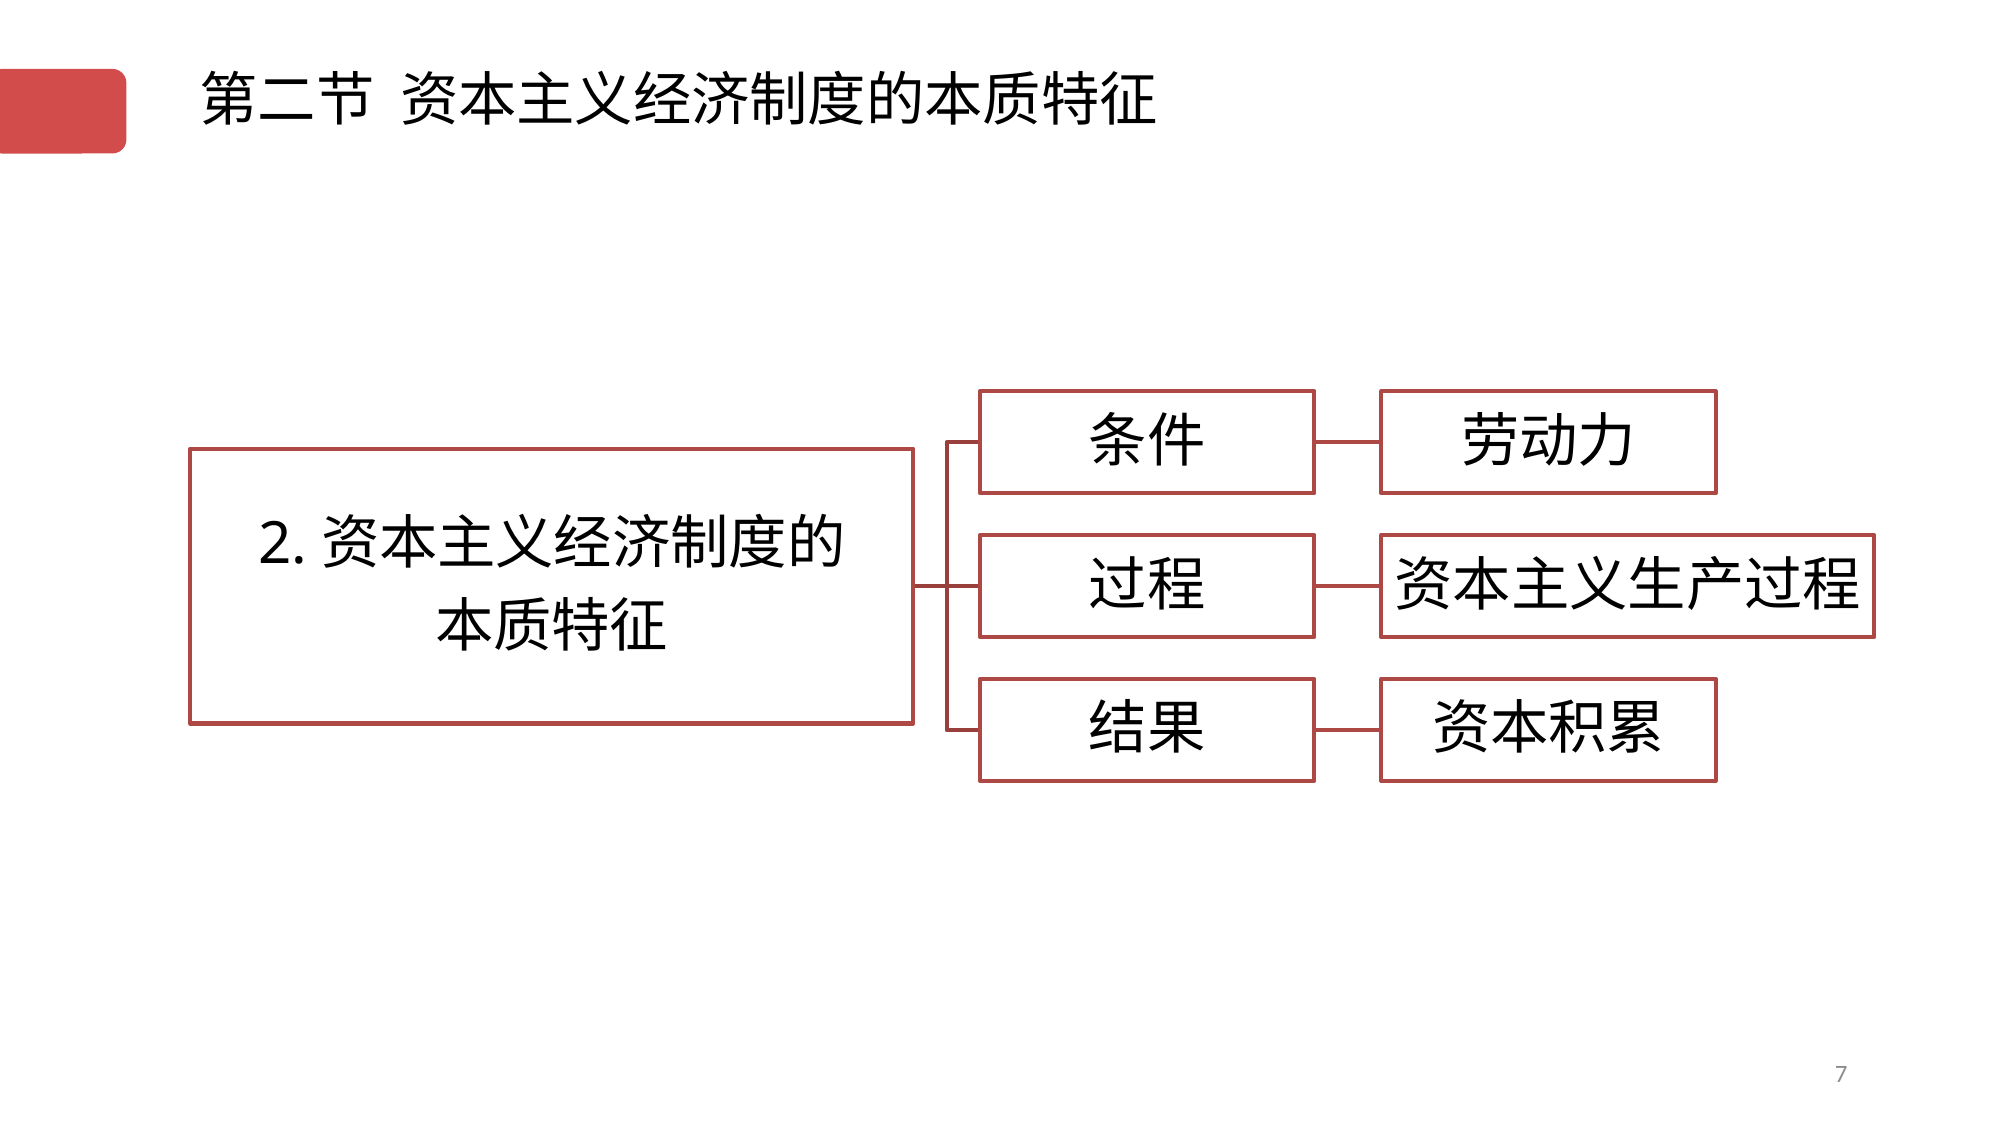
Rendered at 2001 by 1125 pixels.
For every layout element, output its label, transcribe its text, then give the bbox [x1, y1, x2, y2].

slide_number 7 [1412, 1042, 1863, 1103]
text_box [189, 184, 1876, 988]
text_box 第二节 资本主义经济制度的本质特征 [184, 54, 1213, 161]
